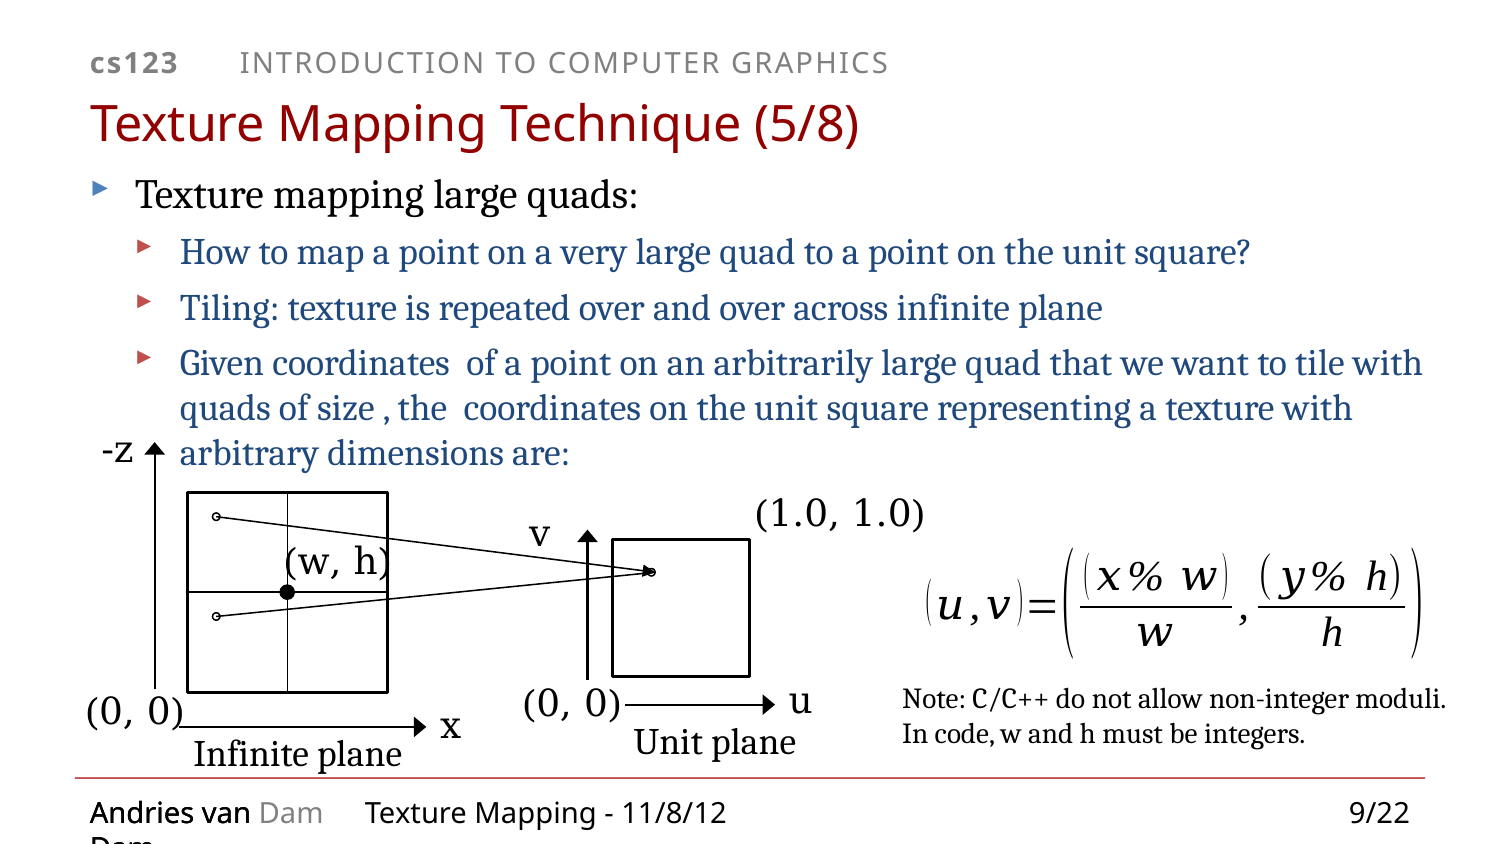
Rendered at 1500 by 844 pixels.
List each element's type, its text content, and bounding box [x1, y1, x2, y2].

slide_number 9/22 [1224, 787, 1425, 827]
text_box Note: C/C++ do not allow non-integer moduli. In code, w and h must be integers. [936, 671, 1500, 757]
footer Texture Mapping - 11/8/12 [350, 787, 1213, 827]
title Texture Mapping Technique (5/8) [75, 84, 1425, 160]
text_box Infinite plane [178, 768, 418, 782]
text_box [74, 416, 930, 755]
